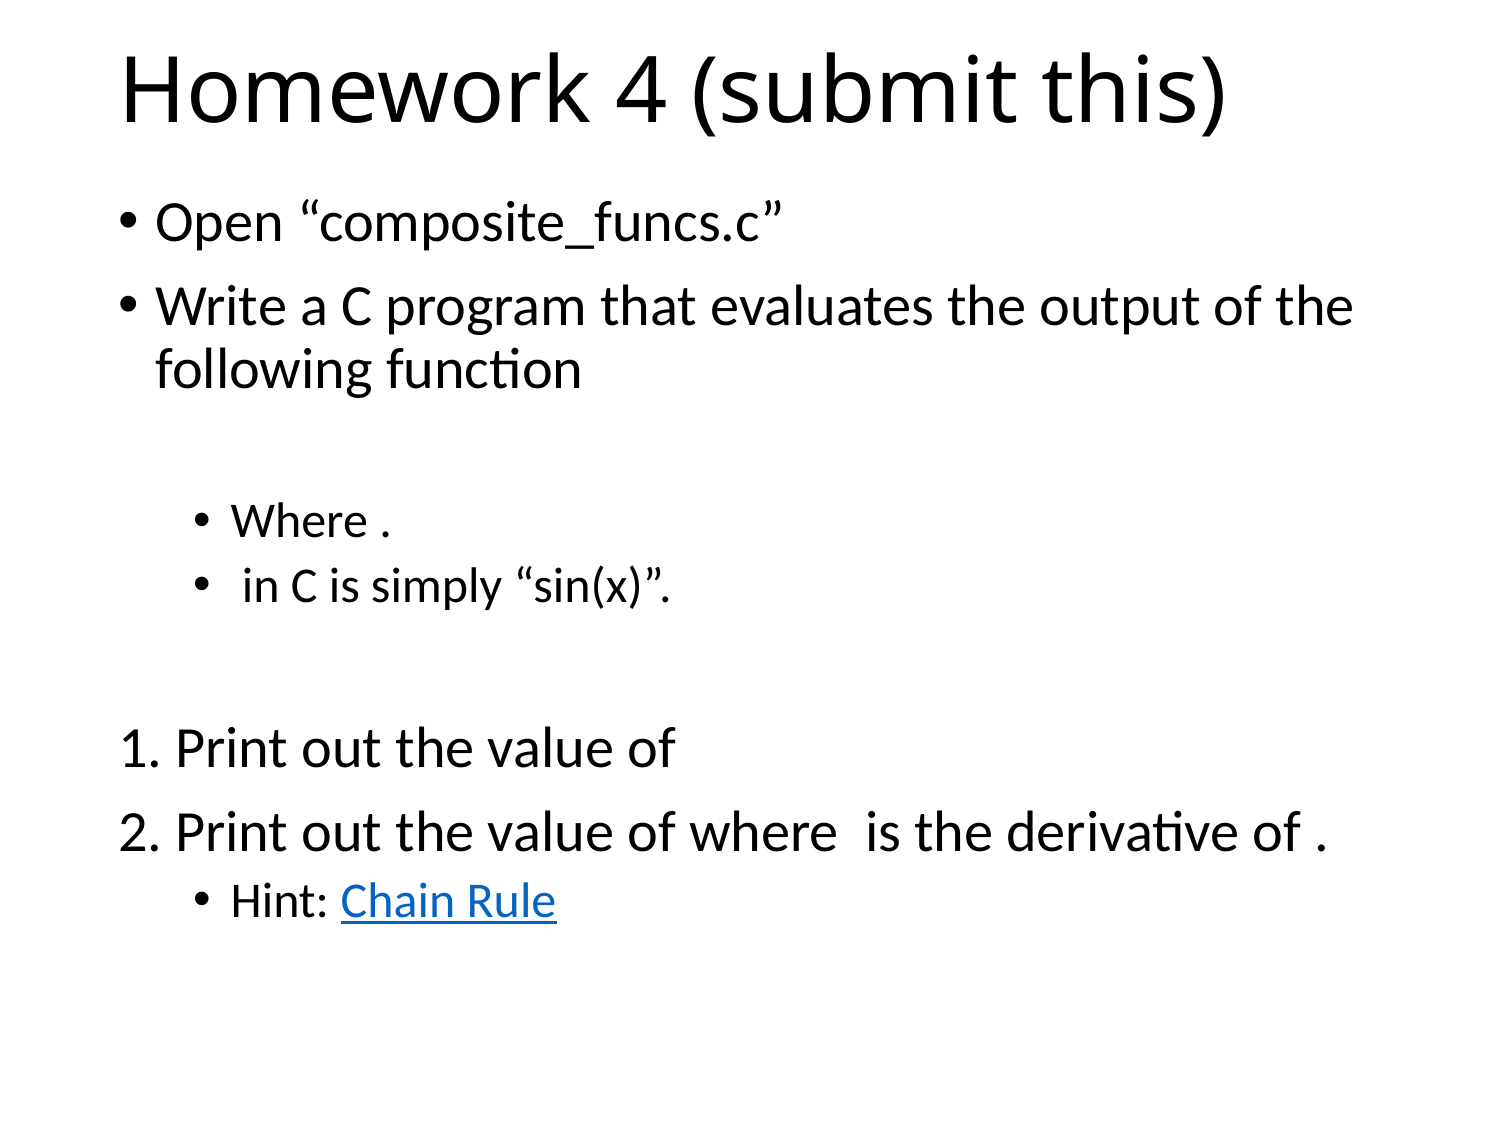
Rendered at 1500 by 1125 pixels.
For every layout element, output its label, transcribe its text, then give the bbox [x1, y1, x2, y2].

title Homework 4 (submit this) [103, 27, 1397, 159]
